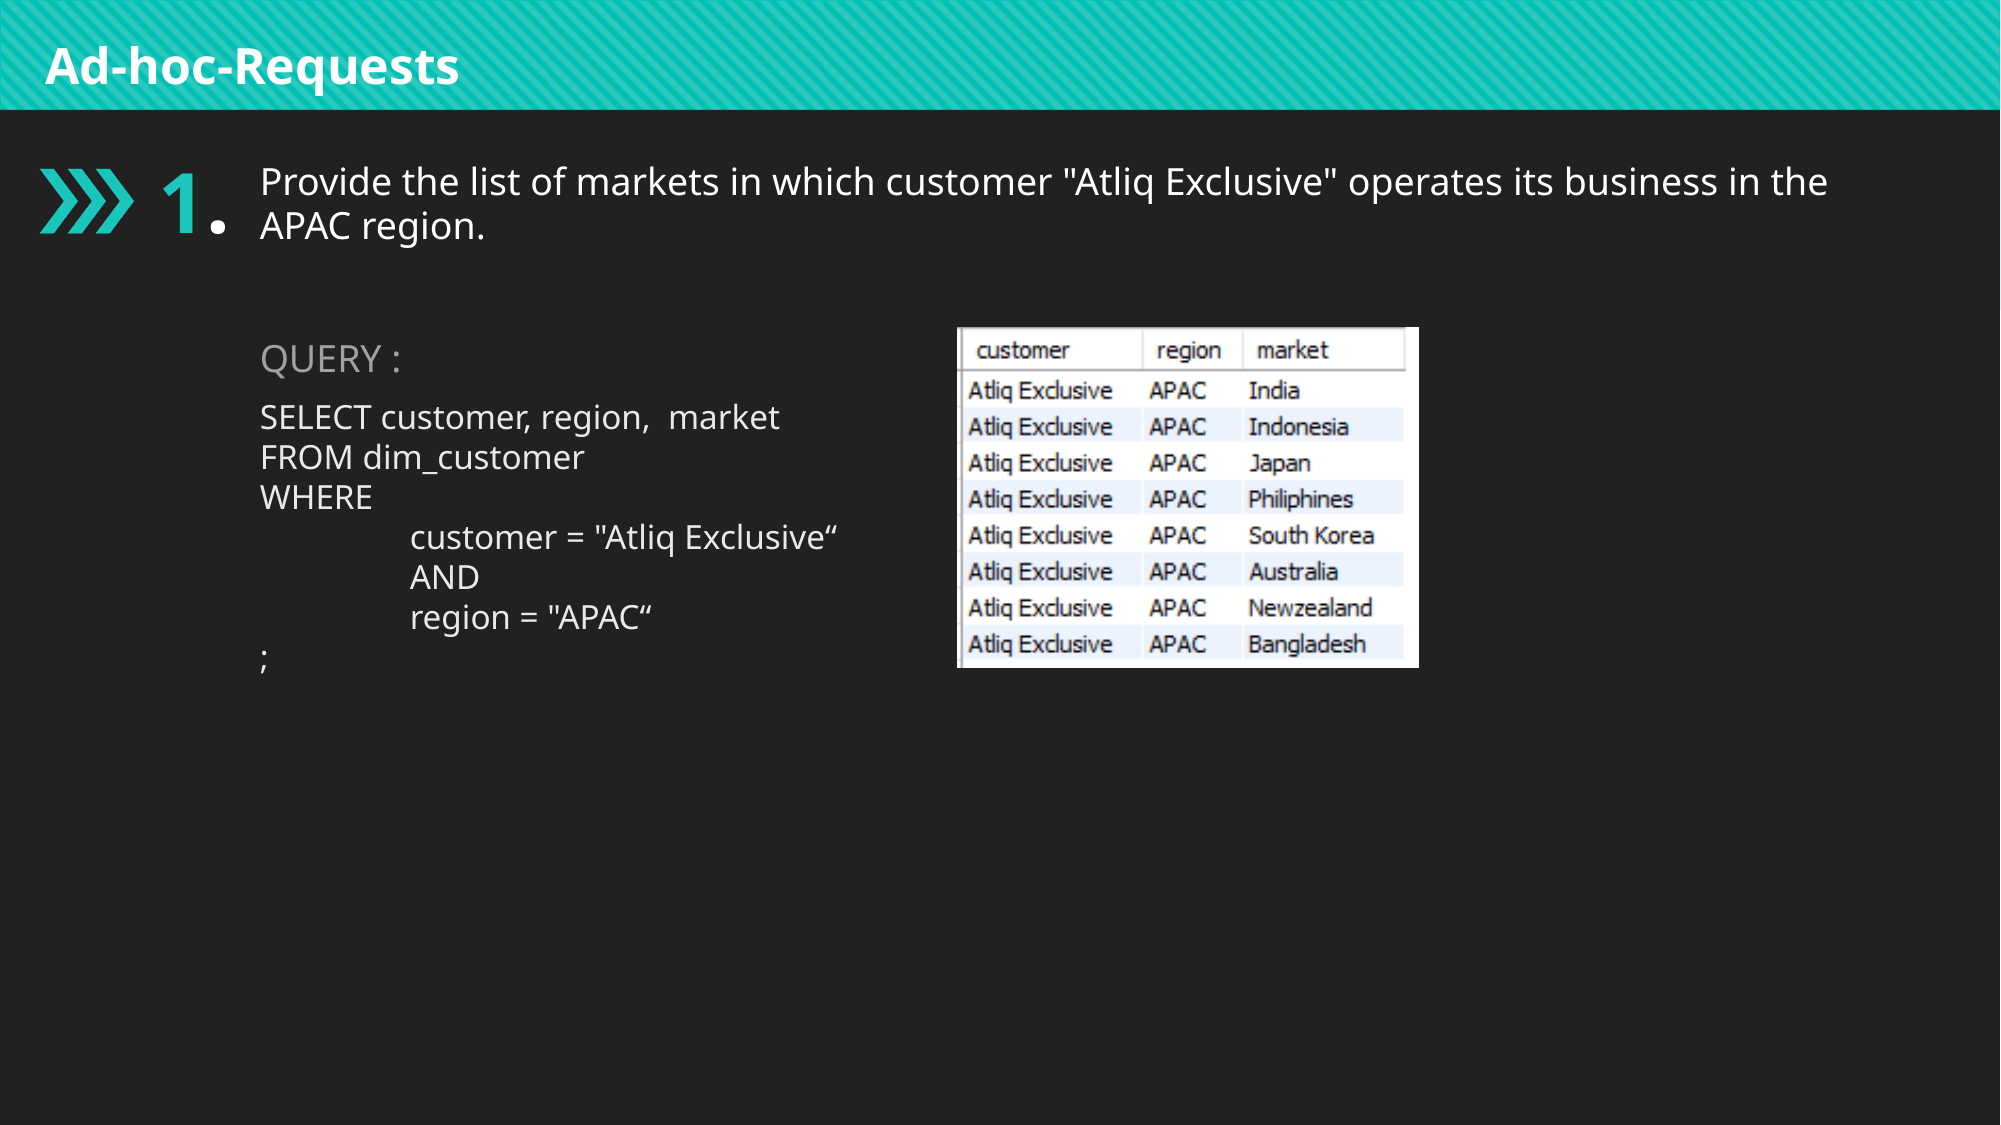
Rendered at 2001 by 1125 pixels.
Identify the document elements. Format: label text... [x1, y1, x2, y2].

text_box SELECT customer, region, market FROM dim_customer WHERE customer = "Atliq Exclusive“ AND region = "APAC“ ; [245, 388, 1946, 684]
picture [957, 327, 1419, 668]
text_box Provide the list of markets in which customer "Atliq Exclusive" operates its business in the APAC region. [246, 150, 1946, 255]
text_box [0, 109, 2000, 404]
text_box 1. [144, 142, 246, 258]
text_box Ad-hoc-Requests [30, 26, 1970, 102]
picture [30, 145, 142, 257]
text_box QUERY : [245, 327, 457, 388]
